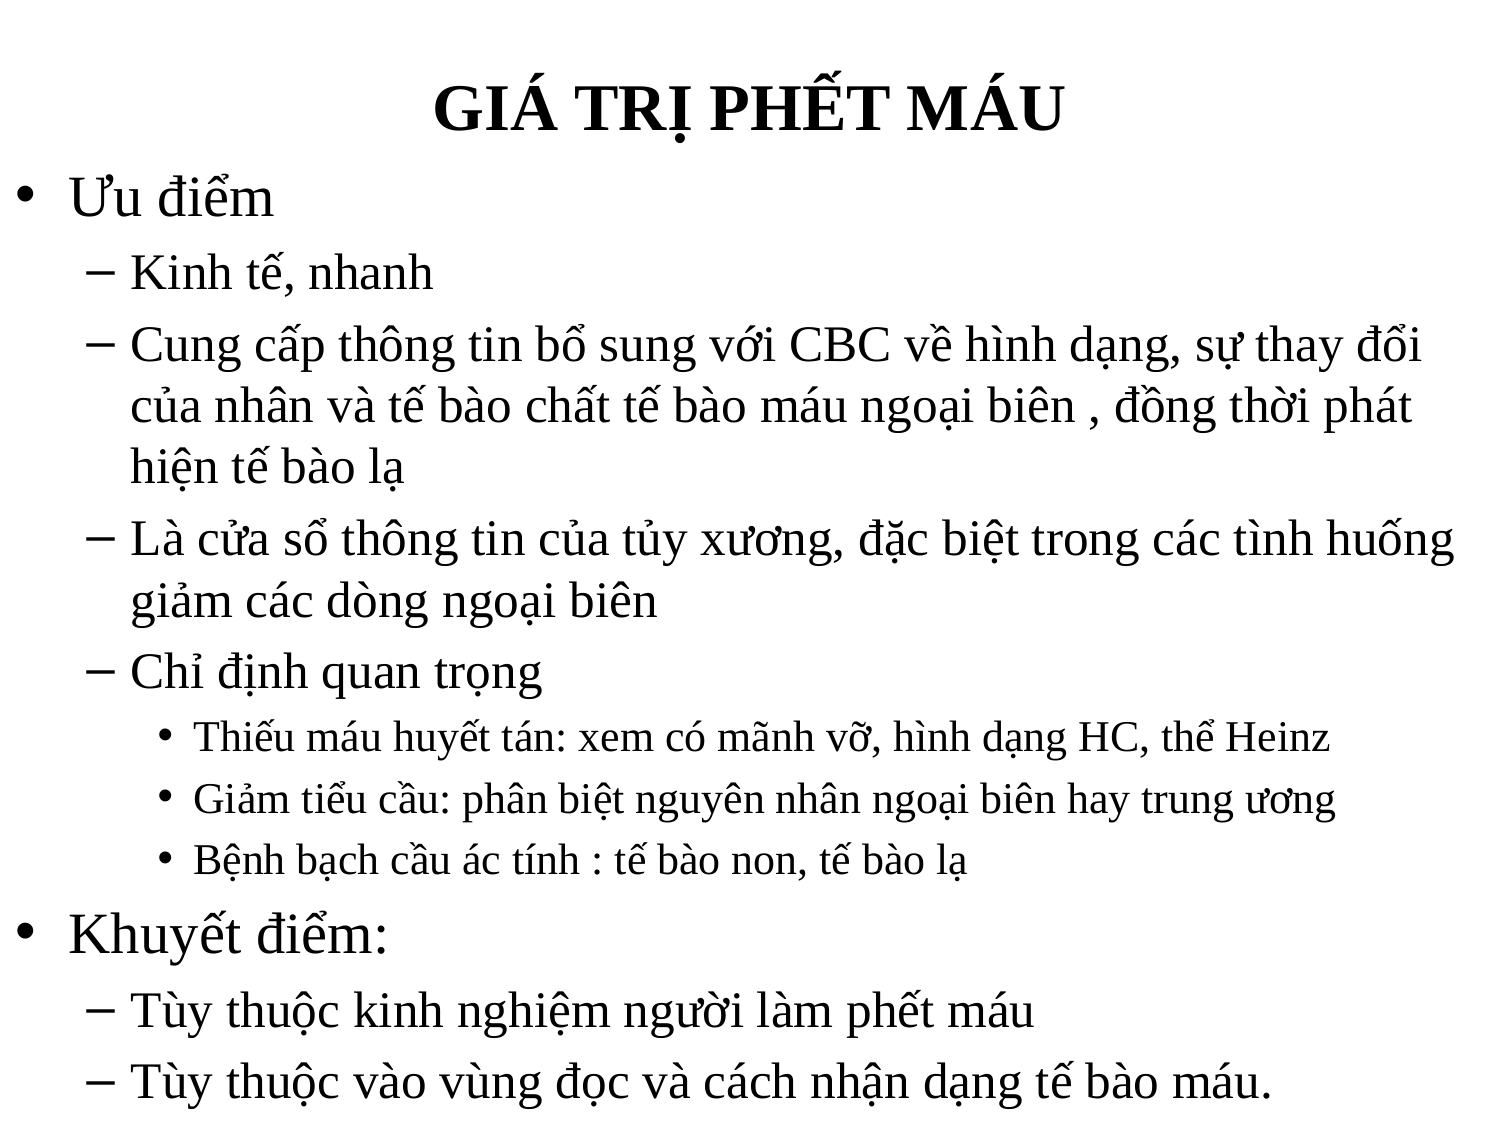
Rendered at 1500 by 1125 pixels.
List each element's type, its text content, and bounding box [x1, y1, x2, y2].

title GIÁ TRỊ PHẾT MÁU [75, 45, 1425, 149]
list Ưu điểm Kinh tế, nhanh Cung cấp thông tin bổ sung với CBC về hình dạng, sự thay đổi của nhân và tế bào chất tế bào máu ngoại biên , đồng thời phát hiện tế bào lạ Là cửa sổ thông tin của tủy xương, đặc biệt trong các tình huống giảm các dòng ngoại biên Chỉ định quan trọng Thiếu máu huyết tán: xem có mãnh vỡ, hình dạng HC, thể Heinz Giảm tiểu cầu: phân biệt nguyên nhân ngoại biên hay trung ương Bệnh bạch cầu ác tính : tế bào non, tế bào lạ Khuyết điểm: Tùy thuộc kinh nghiệm người làm phết máu Tùy thuộc vào vùng đọc và cách nhận dạng tế bào máu. [0, 149, 1500, 1125]
